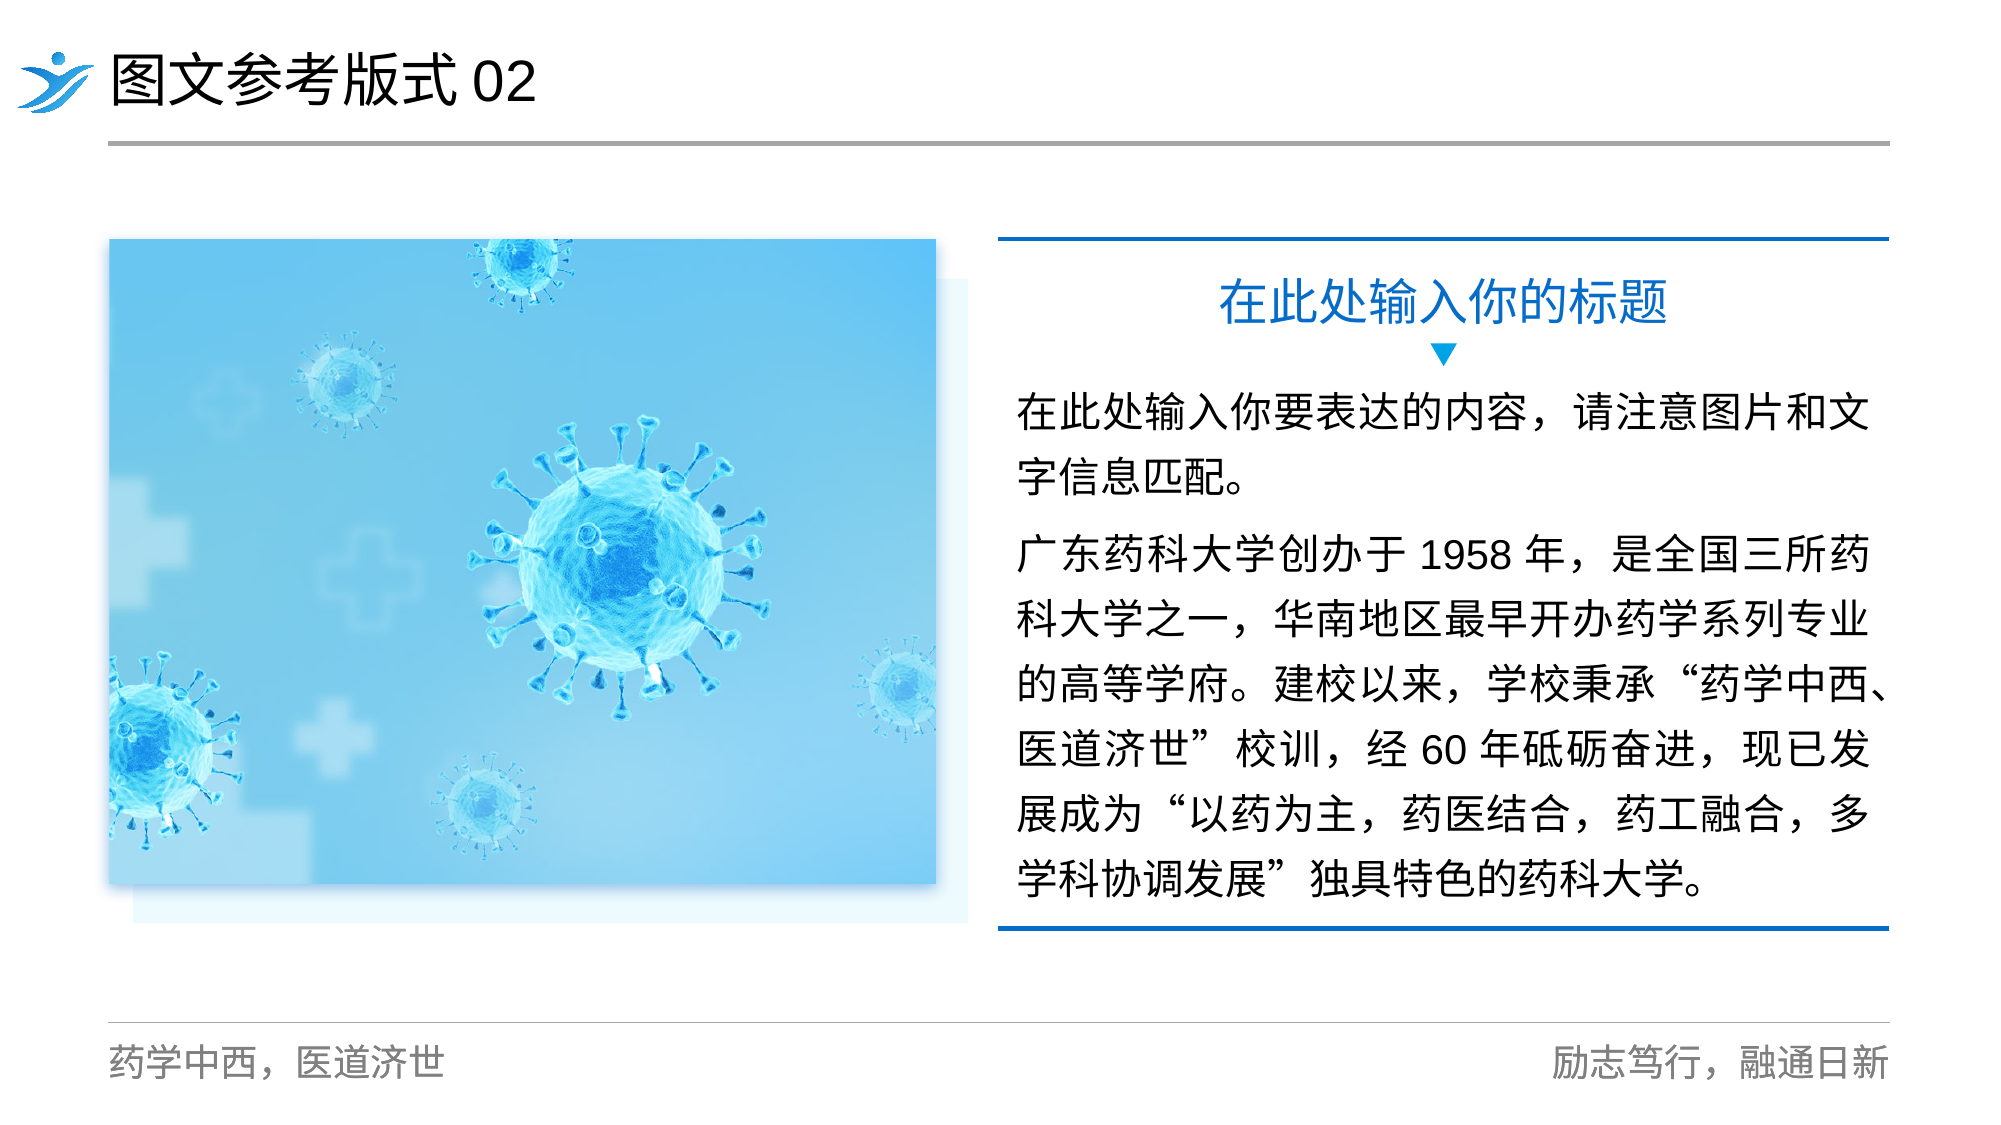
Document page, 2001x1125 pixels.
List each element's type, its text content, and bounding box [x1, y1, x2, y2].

text_box 励志笃行，融通日新 [1492, 1038, 1890, 1084]
text_box 药学中西，医道济世 [108, 1038, 505, 1084]
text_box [998, 239, 1889, 929]
text_box [132, 277, 969, 924]
list 图文参考版式02 [109, 36, 1401, 130]
picture [109, 239, 936, 884]
